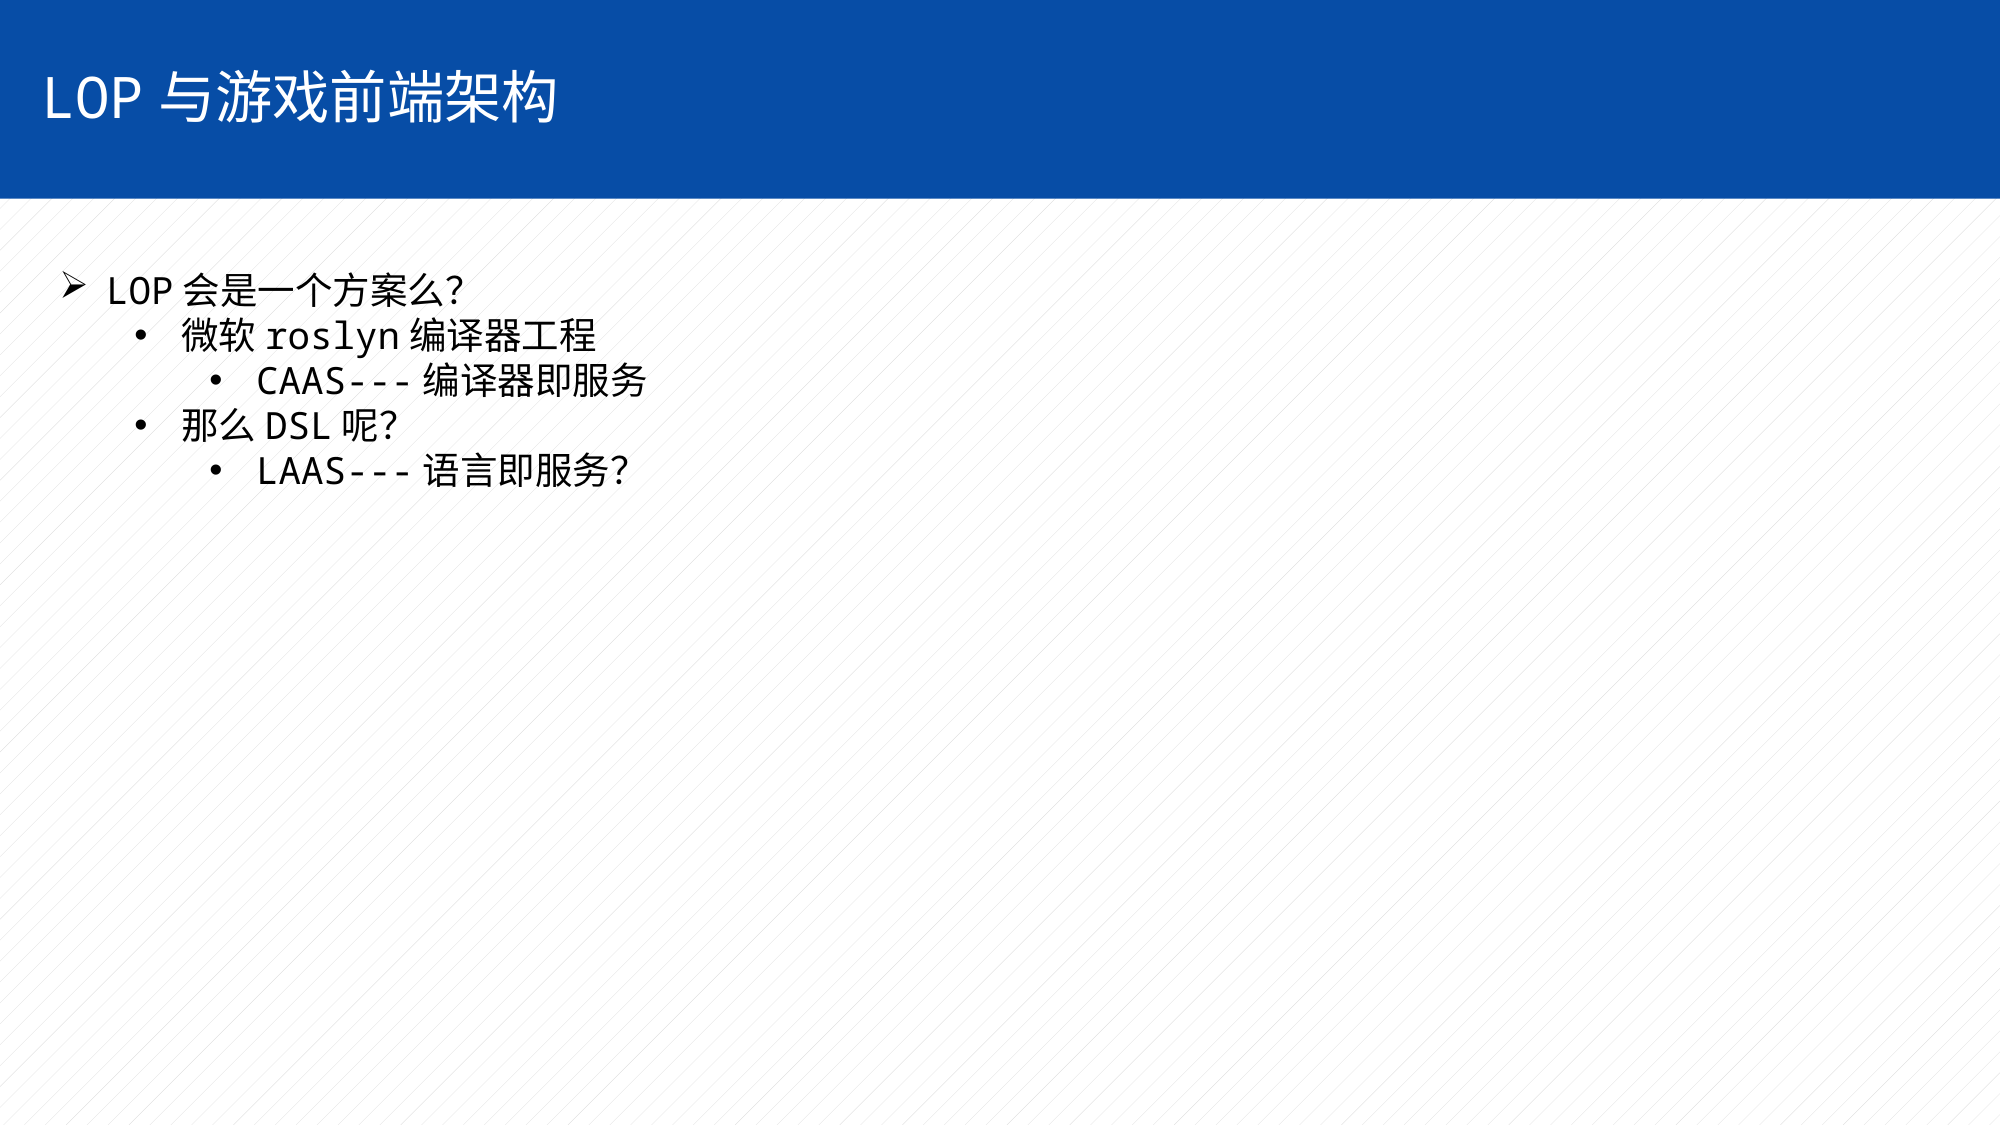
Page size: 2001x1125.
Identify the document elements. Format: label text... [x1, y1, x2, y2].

text_box LOP会是一个方案么？ 微软roslyn编译器工程 CAAS---编译器即服务 那么DSL呢？ LAAS---语言即服务？ [44, 259, 988, 500]
list LOP与游戏前端架构 [26, 20, 1782, 180]
